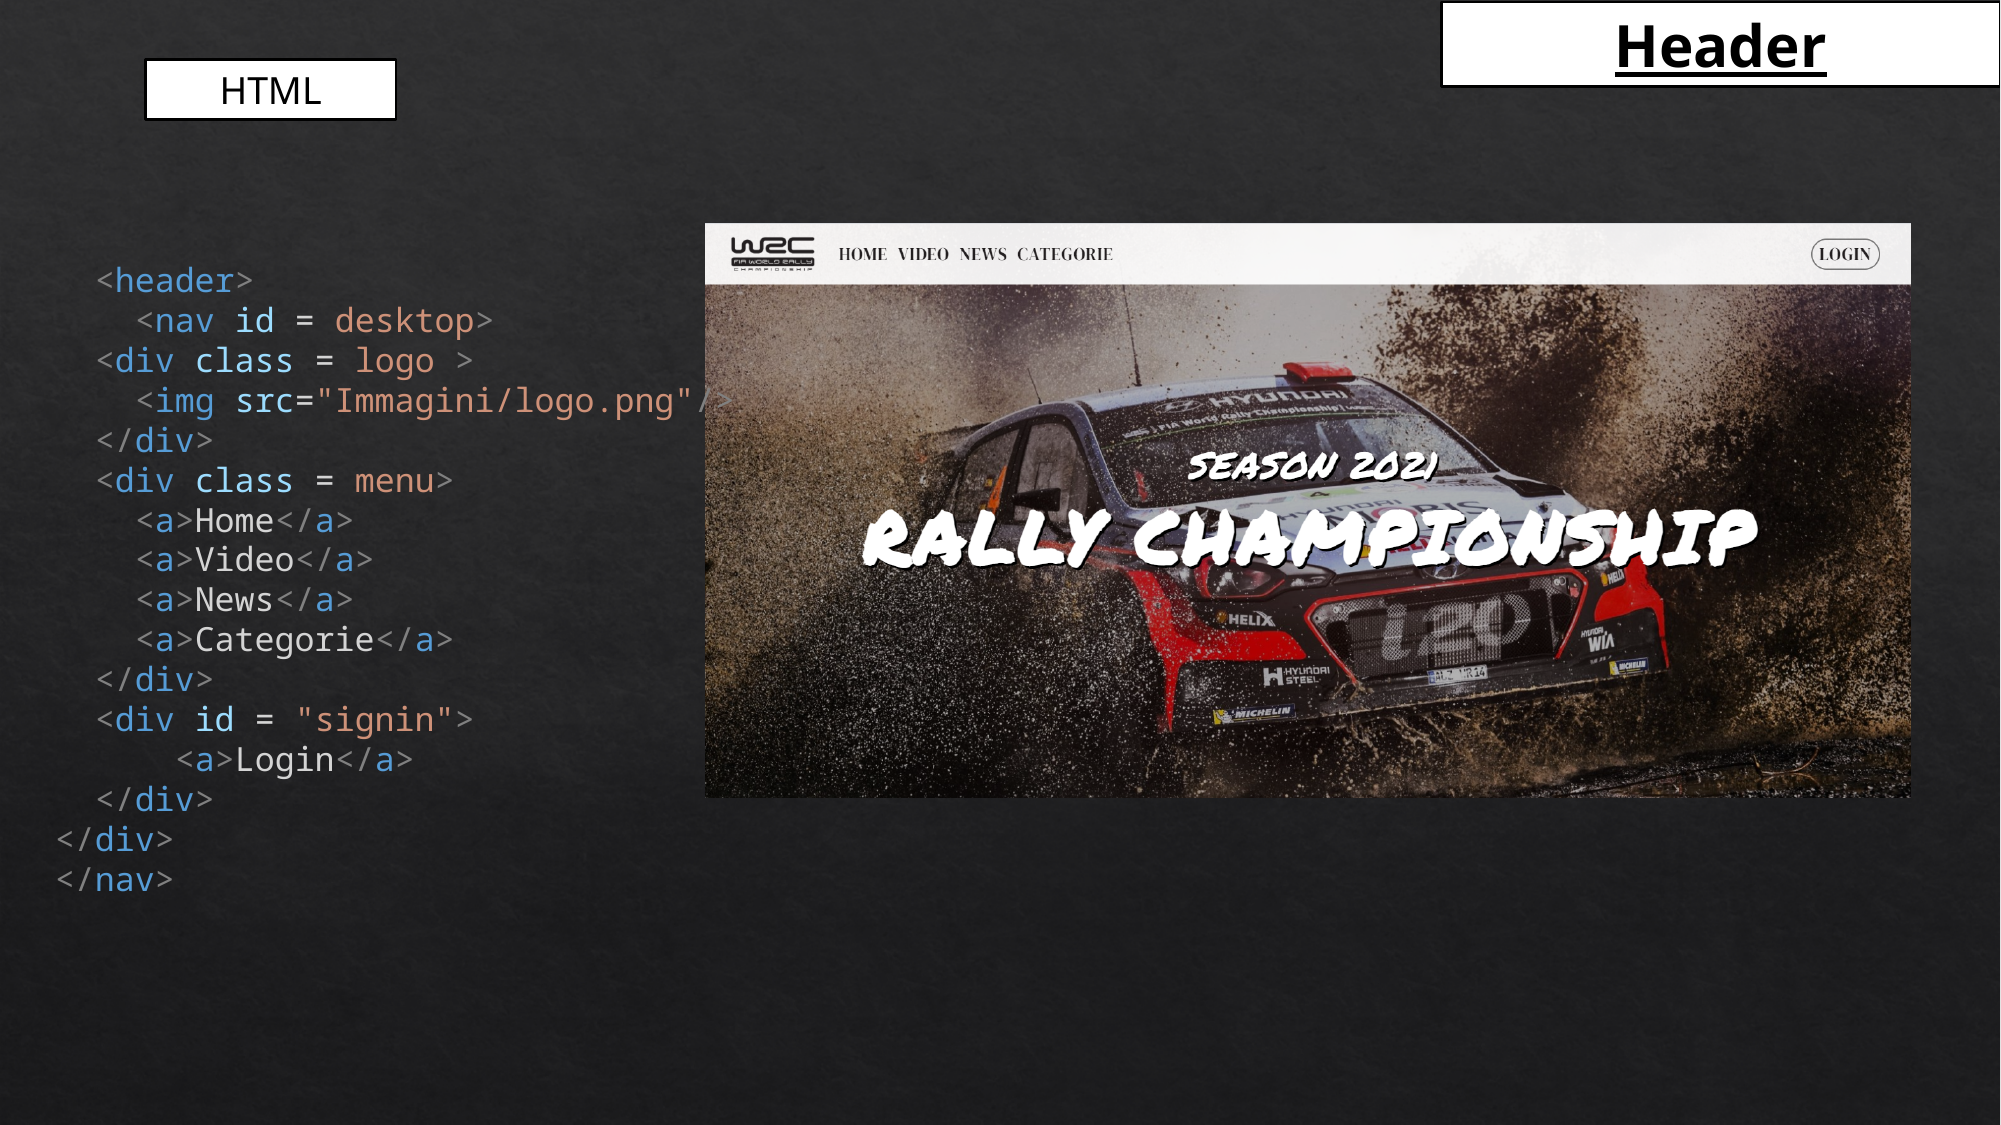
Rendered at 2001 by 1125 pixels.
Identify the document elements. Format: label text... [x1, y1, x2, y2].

text_box Header [1440, 1, 2000, 88]
picture [704, 223, 1911, 798]
text_box HTML [144, 58, 397, 121]
text_box <header> <nav id = desktop> <div class = logo > <img src="Immagini/logo.png"/> </div> <div class = menu> <a>Home</a> <a>Video</a> <a>News</a> <a>Categorie</a> </div> <div id = "signin"> <a>Login</a> </div> </div> </nav> [0, 251, 1000, 906]
